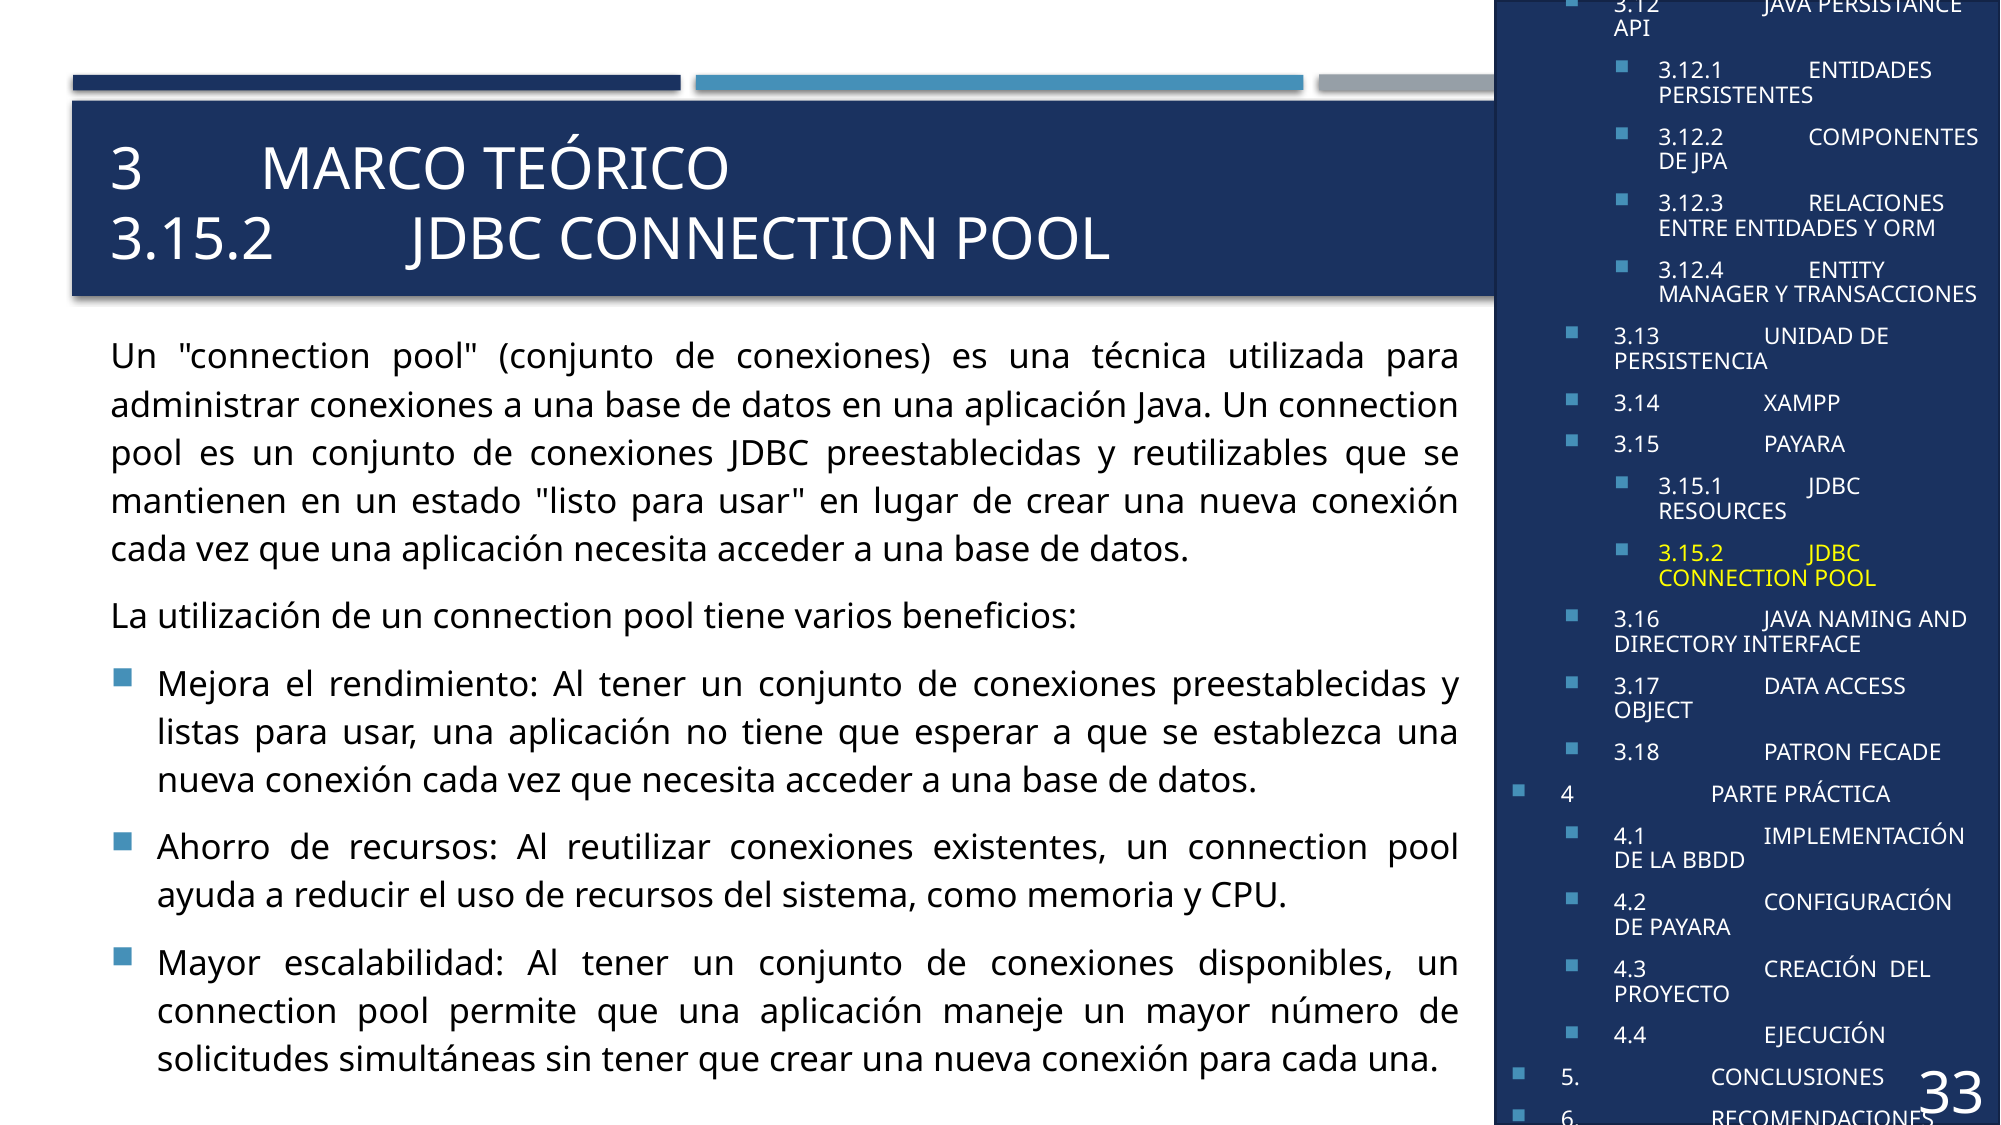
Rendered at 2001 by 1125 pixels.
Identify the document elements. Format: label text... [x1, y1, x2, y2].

title 3 MARCO TEÓRICO 3.15.2 JDBC CONNECTION POOL [95, 112, 1494, 279]
slide_number 33 [1827, 1065, 2000, 1125]
text_box 3.12 JAVA PERSISTANCE API 3.12.1 ENTIDADES PERSISTENTES 3.12.2 COMPONENTES DE JPA 3.12.3 RELACIONES ENTRE ENTIDADES Y ORM 3.12.4 ENTITY MANAGER Y TRANSACCIONES 3.13 UNIDAD DE PERSISTENCIA 3.14 XAMPP 3.15 PAYARA 3.15.1 JDBC RESOURCES 3.15.2 JDBC CONNECTION POOL 3.16 JAVA NAMING AND DIRECTORY INTERFACE 3.17 DATA ACCESS OBJECT 3.18 PATRON FECADE 4 PARTE PRÁCTICA 4.1 IMPLEMENTACIÓN DE LA BBDD 4.2 CONFIGURACIÓN DE PAYARA 4.3 CREACIÓN DEL PROYECTO 4.4 EJECUCIÓN 5. CONCLUSIONES 6. RECOMENDACIONES [1494, 0, 2000, 1125]
list Un "connection pool" (conjunto de conexiones) es una técnica utilizada para administrar conexiones a una base de datos en una aplicación Java. Un connection pool es un conjunto de conexiones JDBC preestablecidas y reutilizables que se mantienen en un estado "listo para usar" en lugar de crear una nueva conexión cada vez que una aplicación necesita acceder a una base de datos. La utilización de un connection pool tiene varios beneficios: Mejora el rendimiento: Al tener un conjunto de conexiones preestablecidas y listas para usar, una aplicación no tiene que esperar a que se establezca una nueva conexión cada vez que necesita acceder a una base de datos. Ahorro de recursos: Al reutilizar conexiones existentes, un connection pool ayuda a reducir el uso de recursos del sistema, como memoria y CPU. Mayor escalabilidad: Al tener un conjunto de conexiones disponibles, un connection pool permite que una aplicación maneje un mayor número de solicitudes simultáneas sin tener que crear una nueva conexión para cada una. [95, 313, 1476, 1093]
